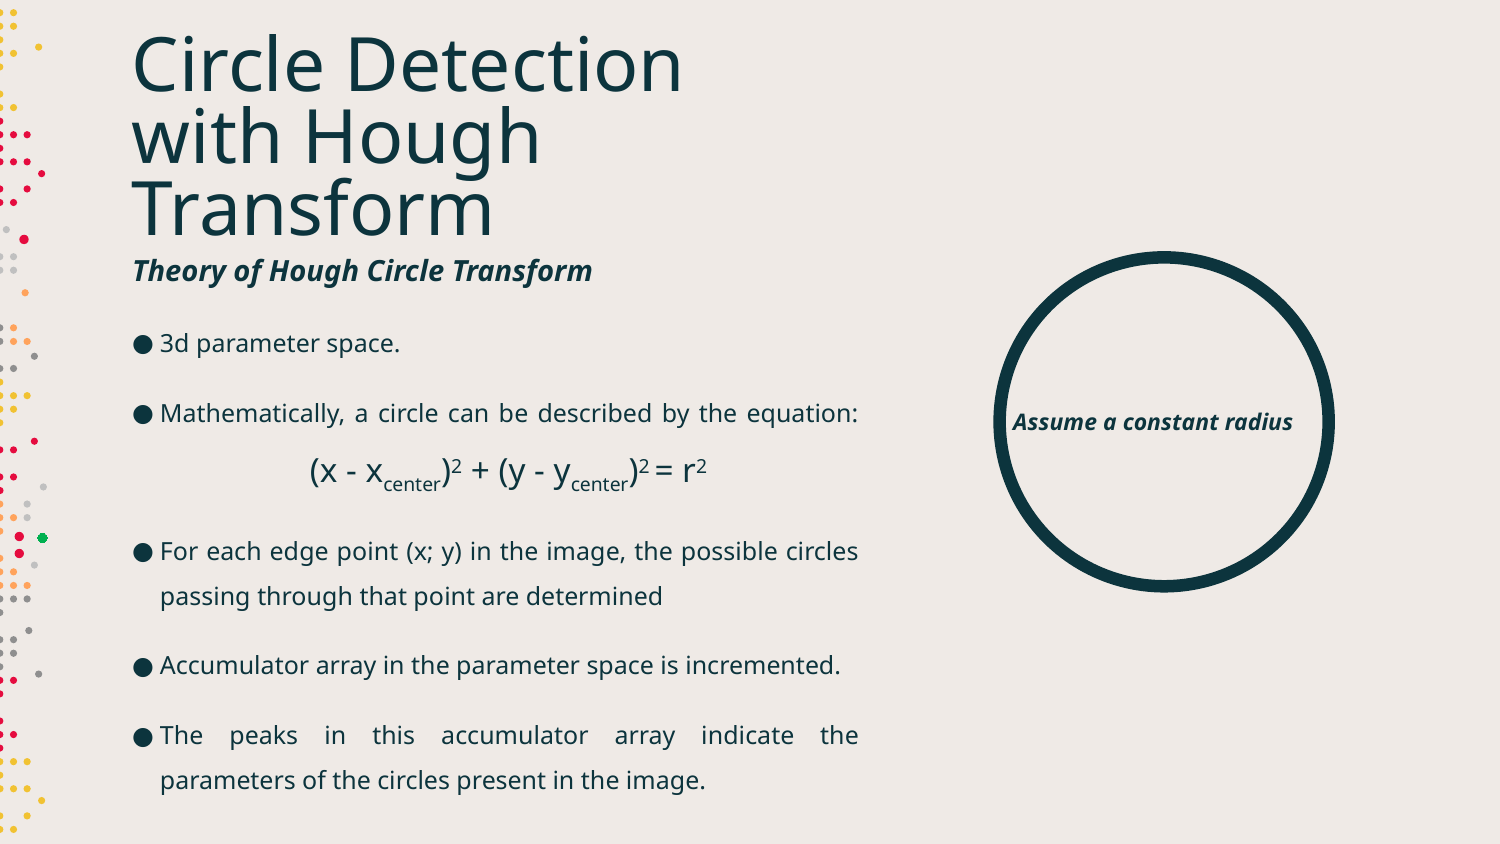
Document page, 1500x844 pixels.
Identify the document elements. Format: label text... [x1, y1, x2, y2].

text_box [37, 533, 65, 577]
text_box Assume a constant radius [1001, 405, 1326, 463]
subtitle Theory of Hough Circle Transform 3d parameter space. Mathematically, a circle can be described by the equation: (x - xcenter)2 + (y - ycenter)2 = r2 For each edge point (x; y) in the image, the possible circles passing through that point are determined Accumulator array in the parameter space is incremented. The peaks in this accumulator array indicate the parameters of the circles present in the image. [116, 225, 875, 805]
text_box [997, 255, 1331, 462]
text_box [14, 531, 38, 576]
text_box Circle Detection with Hough Transform [116, 18, 799, 175]
text_box [1002, 463, 1326, 589]
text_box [18, 234, 46, 279]
